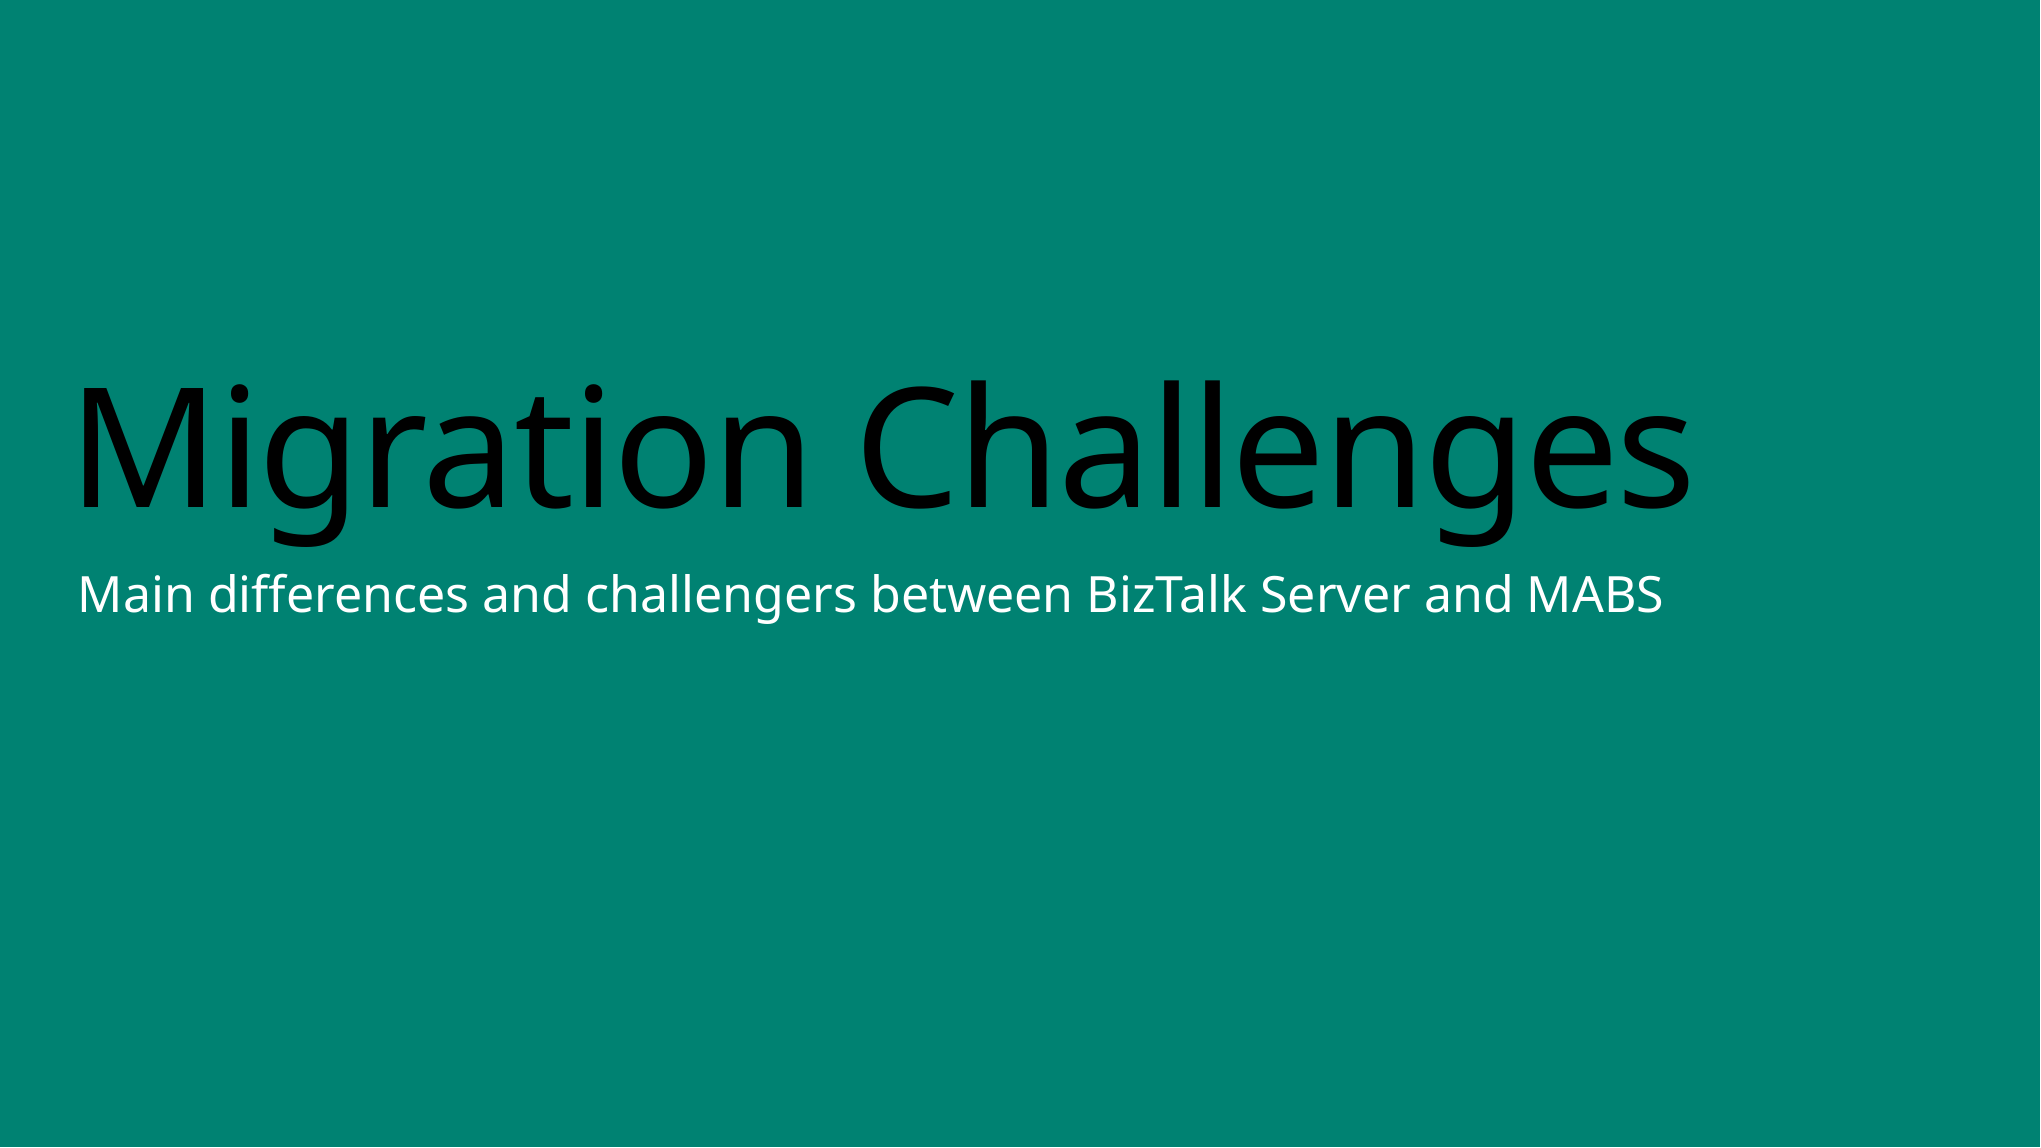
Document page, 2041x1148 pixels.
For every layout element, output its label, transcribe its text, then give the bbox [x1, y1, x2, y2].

title Migration Challenges [45, 348, 1996, 650]
text_box Main differences and challengers between BizTalk Server and MABS [63, 561, 1823, 607]
